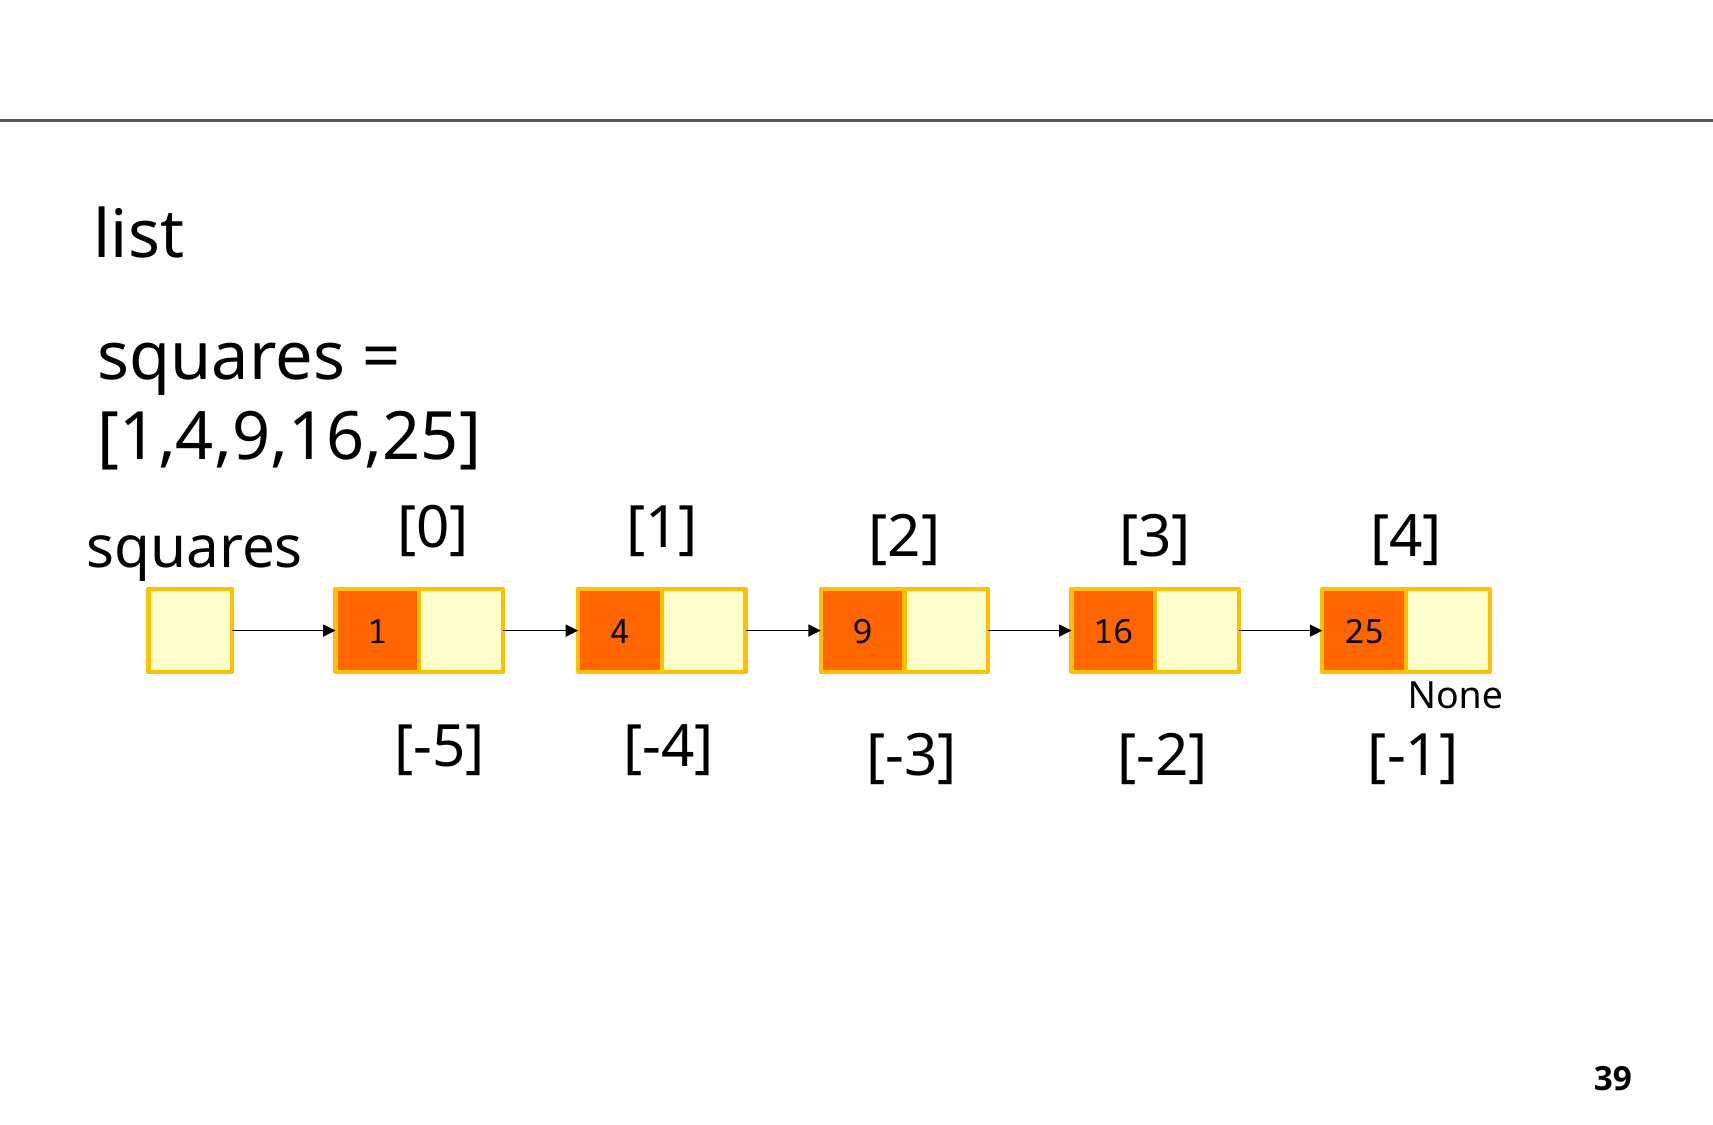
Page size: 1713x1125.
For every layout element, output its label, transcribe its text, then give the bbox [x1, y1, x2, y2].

text_box [-3] [851, 709, 972, 795]
text_box squares [72, 501, 318, 587]
text_box [-1] [1353, 709, 1474, 795]
text_box [-4] [608, 700, 729, 786]
text_box [146, 587, 234, 674]
text_box [417, 587, 505, 674]
text_box [1153, 587, 1241, 674]
text_box None [1392, 663, 1518, 724]
text_box list [78, 183, 199, 359]
text_box [1404, 587, 1492, 663]
text_box [-2] [1102, 709, 1223, 795]
text_box [3] [1104, 490, 1206, 576]
text_box [1] [611, 482, 713, 567]
text_box 9 [819, 587, 902, 674]
text_box 1 [333, 587, 417, 674]
text_box 4 [576, 587, 660, 674]
text_box [4] [1355, 490, 1457, 576]
text_box 25 [1320, 587, 1404, 674]
text_box [-5] [379, 700, 500, 786]
text_box [0] [382, 482, 484, 567]
text_box [902, 587, 990, 674]
text_box [2] [853, 490, 956, 576]
text_box 16 [1069, 587, 1153, 674]
text_box [660, 587, 748, 674]
text_box squares = [1,4,9,16,25] [83, 305, 787, 480]
